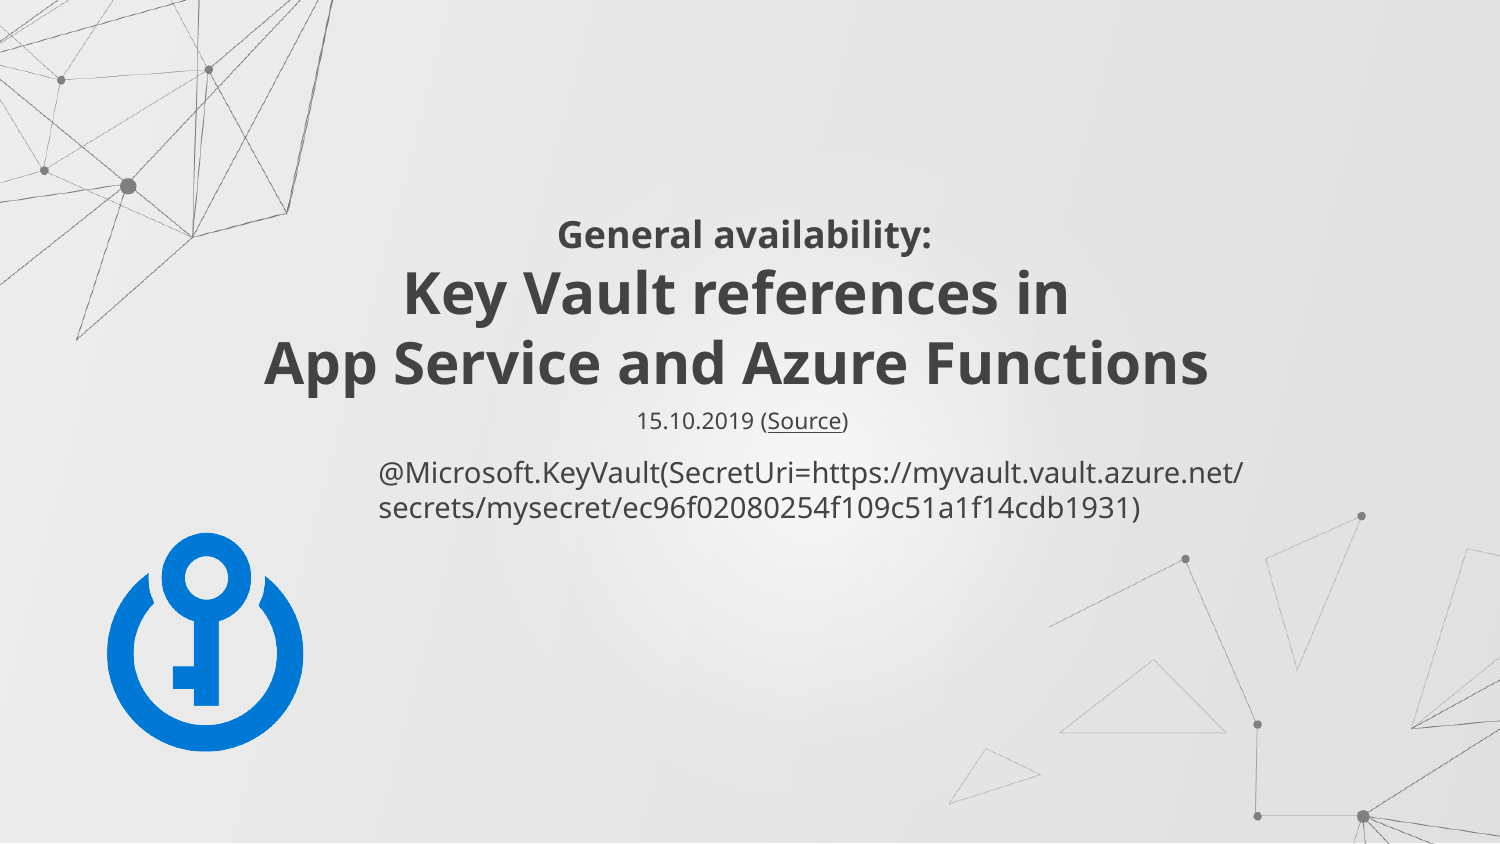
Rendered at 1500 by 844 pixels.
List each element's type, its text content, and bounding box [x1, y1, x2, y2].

text_box @Microsoft.KeyVault(SecretUri=https://myvault.vault.azure.net/ secrets/mysecret/ec96f02080254f109c51a1f14cdb1931) [363, 446, 1267, 532]
picture [0, 0, 1500, 844]
title General availability: Key Vault references in App Service and Azure Functions [84, 73, 1406, 411]
subtitle 15.10.2019 (Source) [363, 391, 1097, 446]
